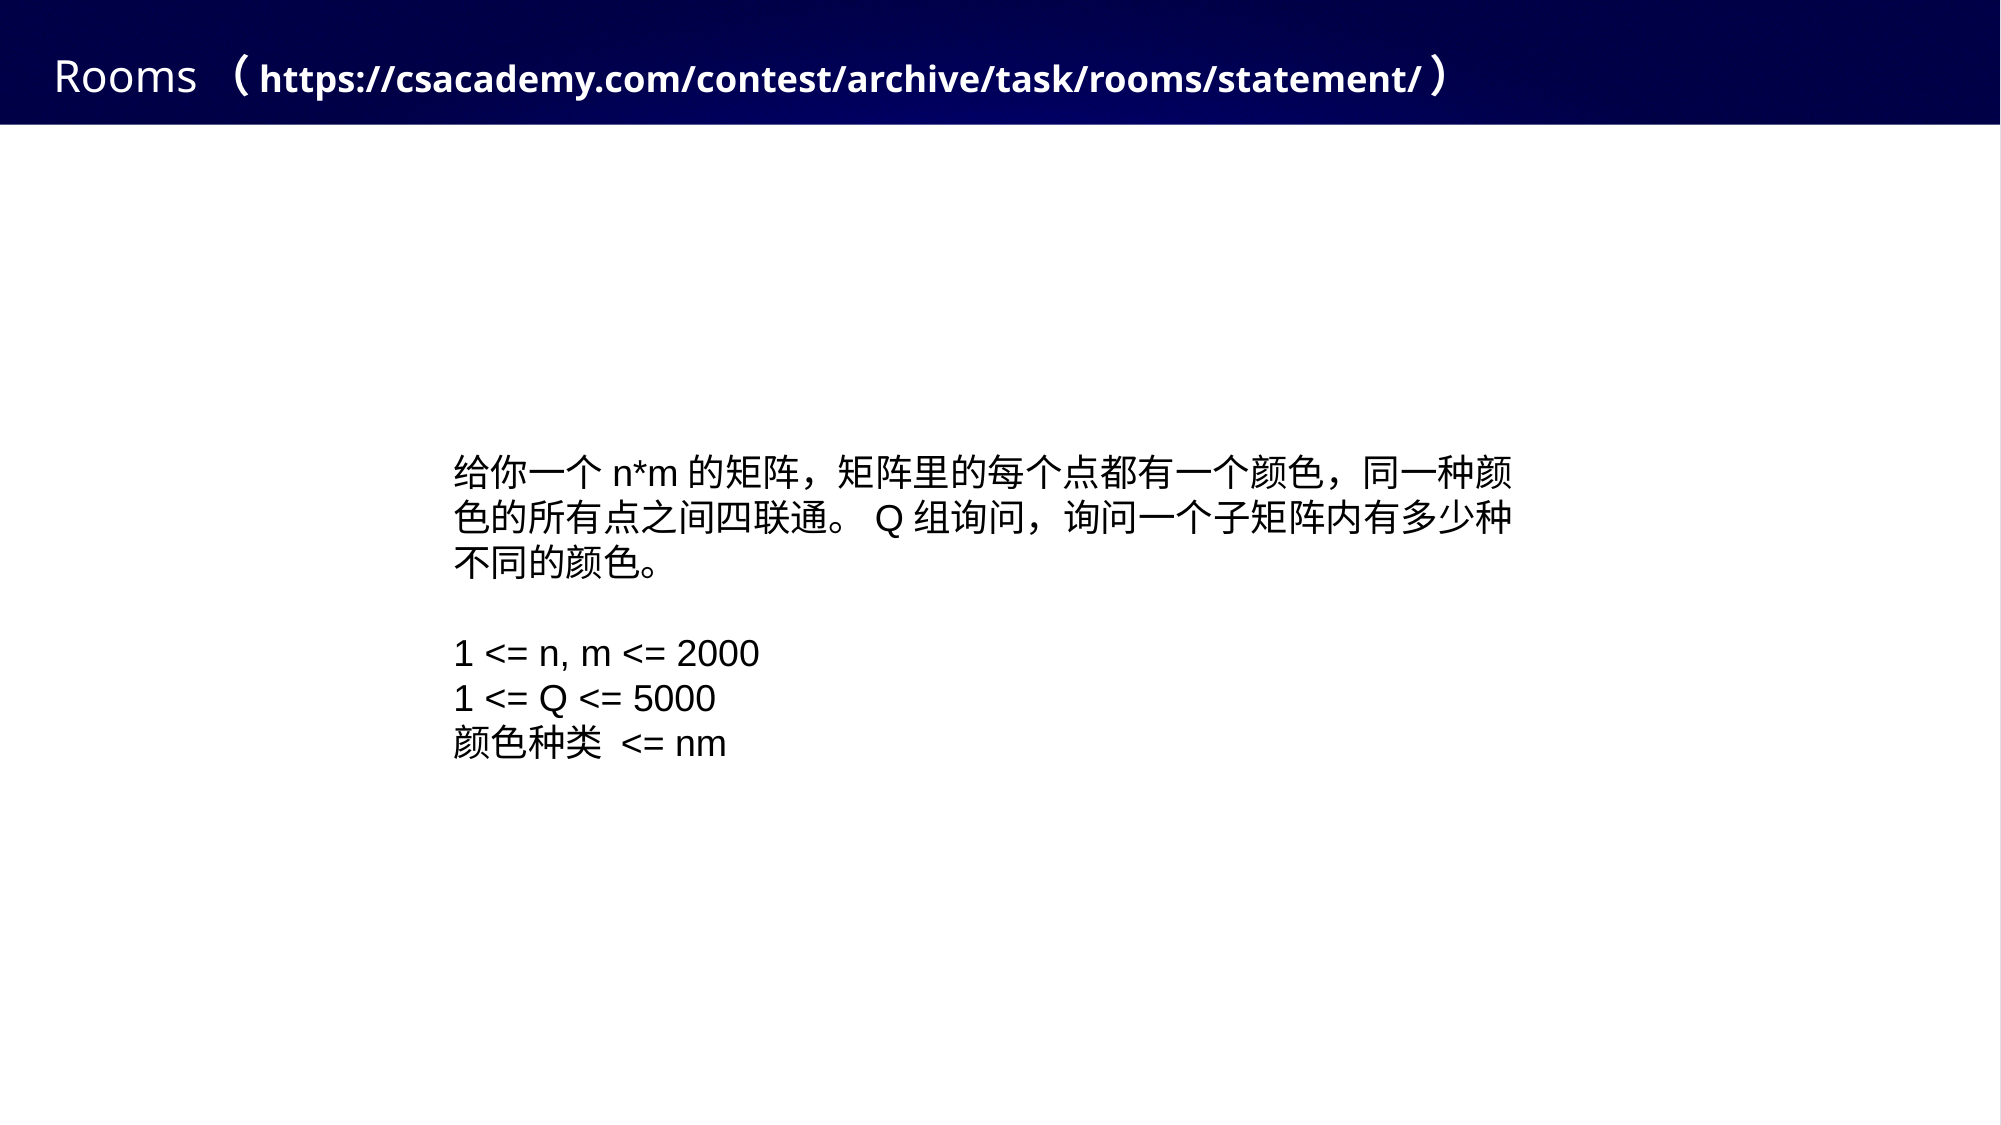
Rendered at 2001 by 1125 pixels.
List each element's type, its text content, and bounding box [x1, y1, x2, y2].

picture [0, 0, 2001, 1125]
title Rooms（https://csacademy.com/contest/archive/task/rooms/statement/） [38, 32, 1846, 125]
text_box 给你一个n*m的矩阵，矩阵里的每个点都有一个颜色，同一种颜色的所有点之间四联通。Q组询问，询问一个子矩阵内有多少种不同的颜色。 1 <= n, m <= 2000 1 <= Q <= 5000 颜色种类 <= nm [438, 441, 1562, 861]
